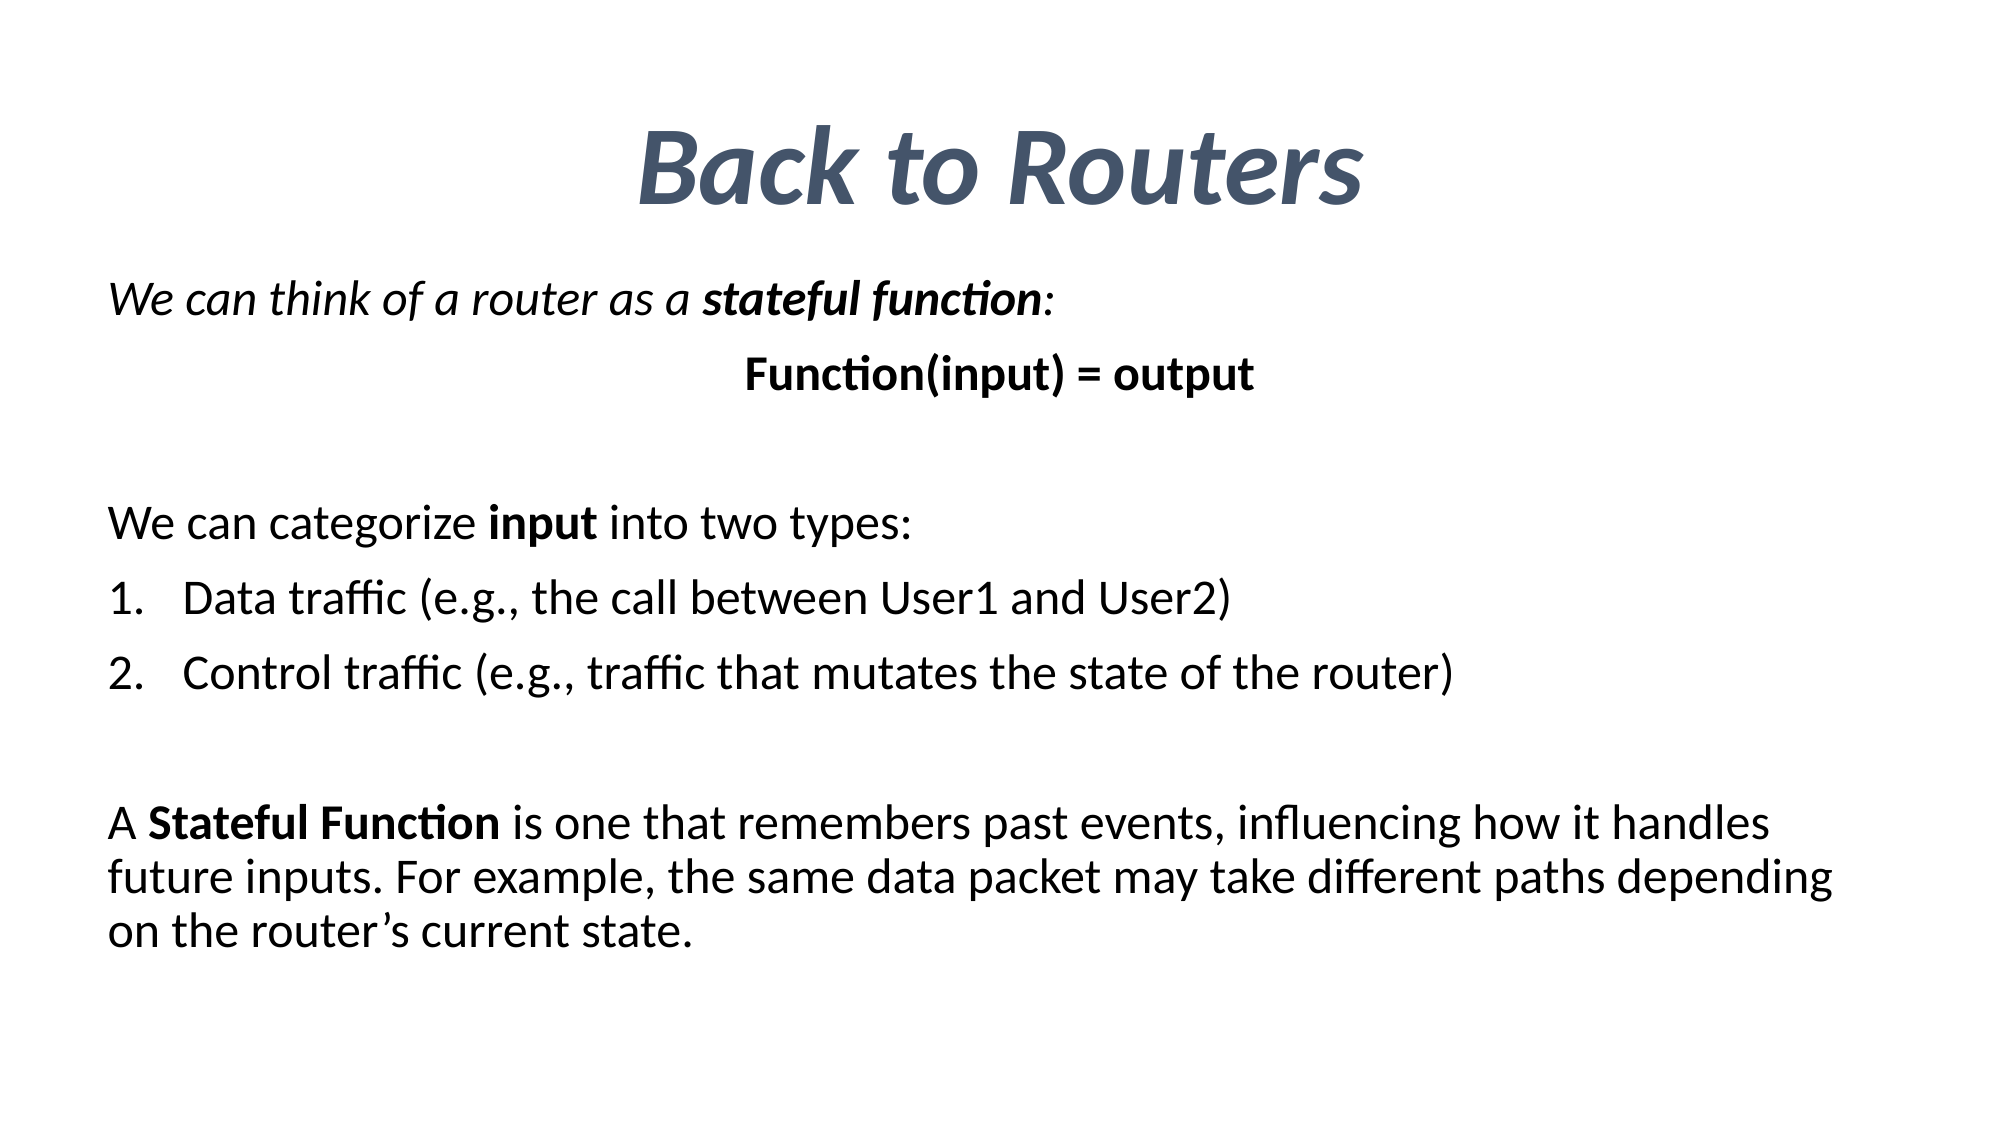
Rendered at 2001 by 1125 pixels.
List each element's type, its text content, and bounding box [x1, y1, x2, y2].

list We can think of a router as a stateful function: Function(input) = output We can categorize input into two types: Data traffic (e.g., the call between User1 and User2) Control traffic (e.g., traffic that mutates the state of the router) A Stateful Function is one that remembers past events, influencing how it handles future inputs. For example, the same data packet may take different paths depending on the router’s current state. [92, 264, 1908, 1033]
title Back to Routers [137, 59, 1863, 278]
